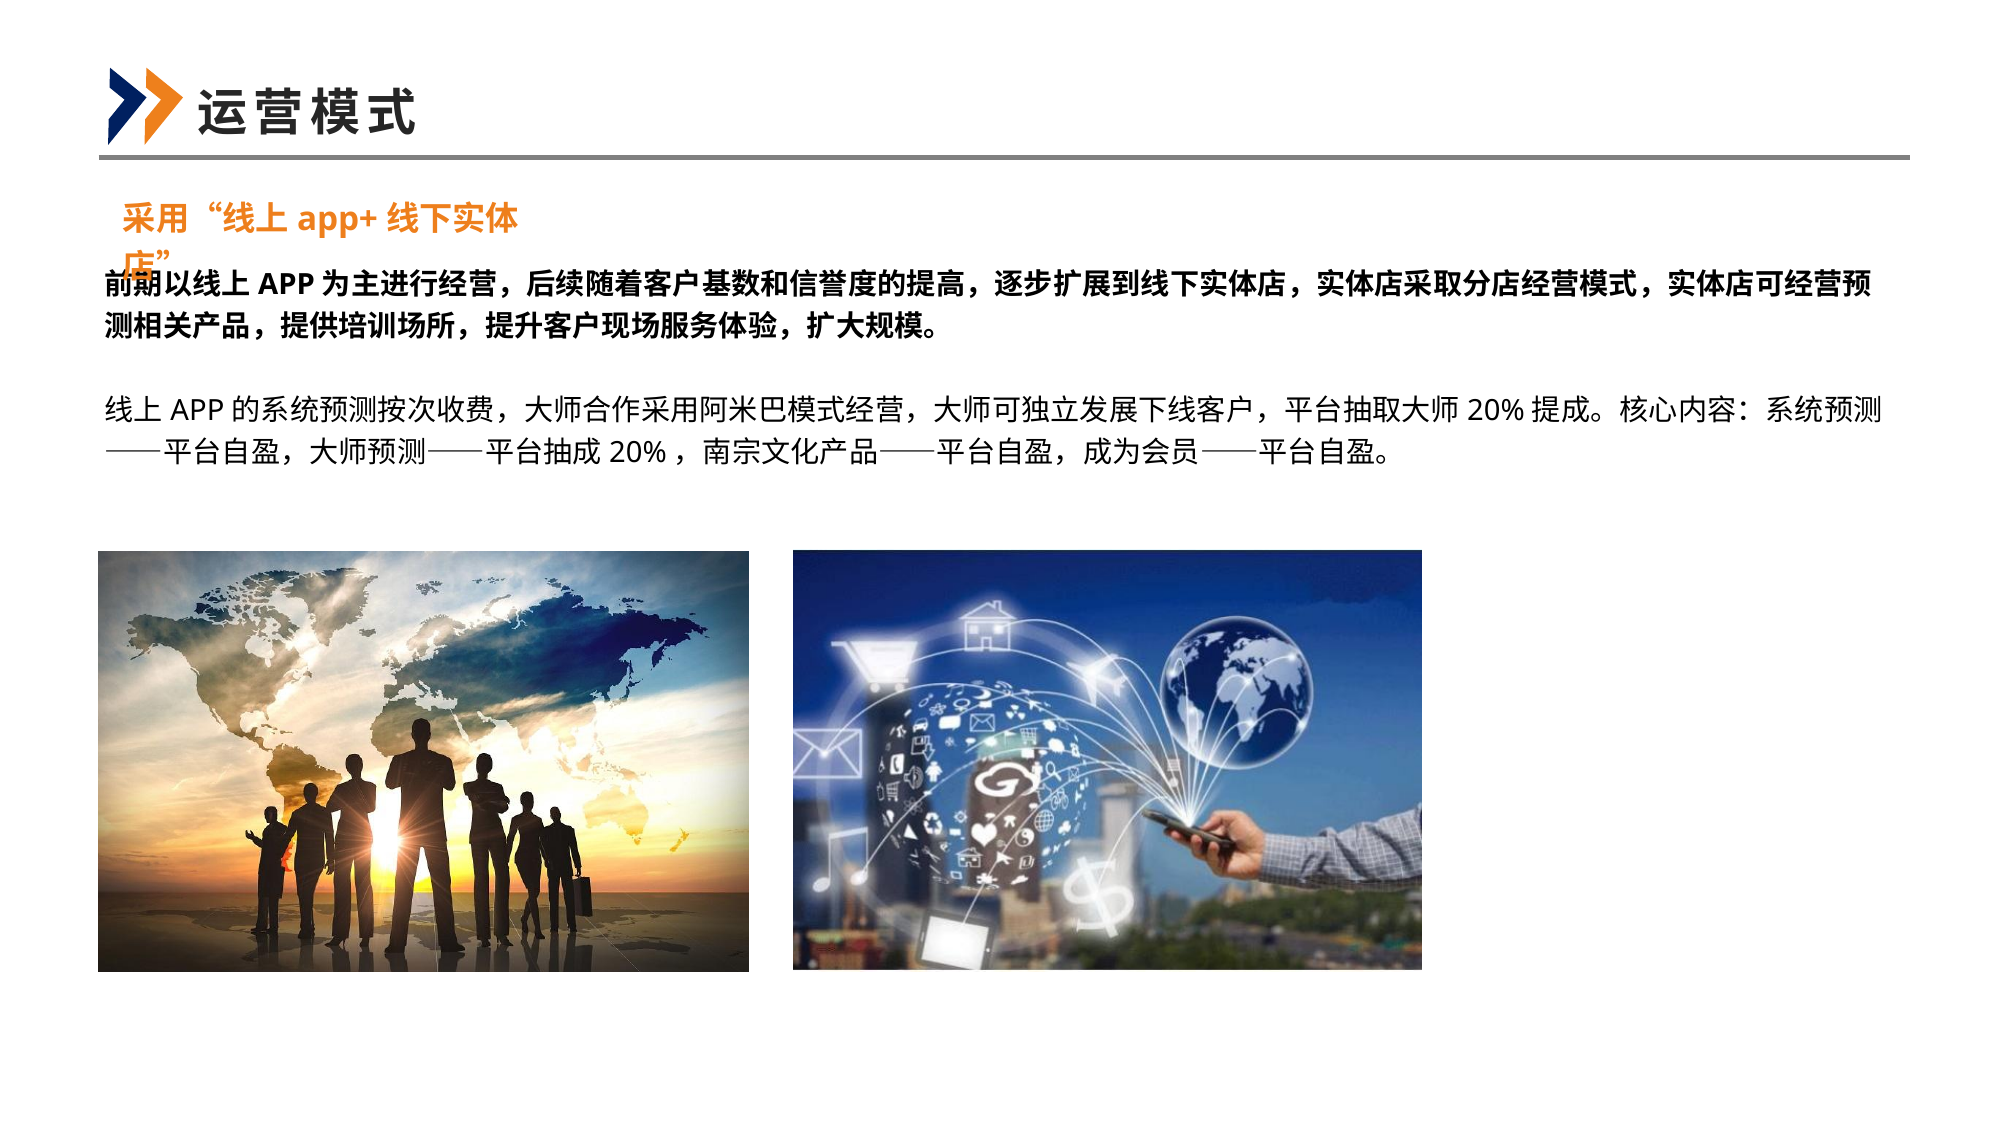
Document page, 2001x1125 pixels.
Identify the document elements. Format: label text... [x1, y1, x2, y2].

picture [793, 549, 1422, 972]
text_box 运营模式 [182, 52, 518, 157]
text_box 前期以线上APP为主进行经营，后续随着客户基数和信誉度的提高，逐步扩展到线下实体店，实体店采取分店经营模式，实体店可经营预测相关产品，提供培训场所，提升客户现场服务体验，扩大规模。 线上APP的系统预测按次收费，大师合作采用阿米巴模式经营，大师可独立发展下线客户，平台抽取大师20%提成。核心内容：系统预测——平台自盈，大师预测——平台抽成20%，南宗文化产品——平台自盈，成为会员——平台自盈。 [89, 251, 1910, 476]
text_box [85, 75, 170, 137]
picture [98, 551, 749, 972]
text_box 运营模式 [182, 158, 518, 169]
text_box 采用“线上app+线下实体店” [107, 181, 594, 245]
